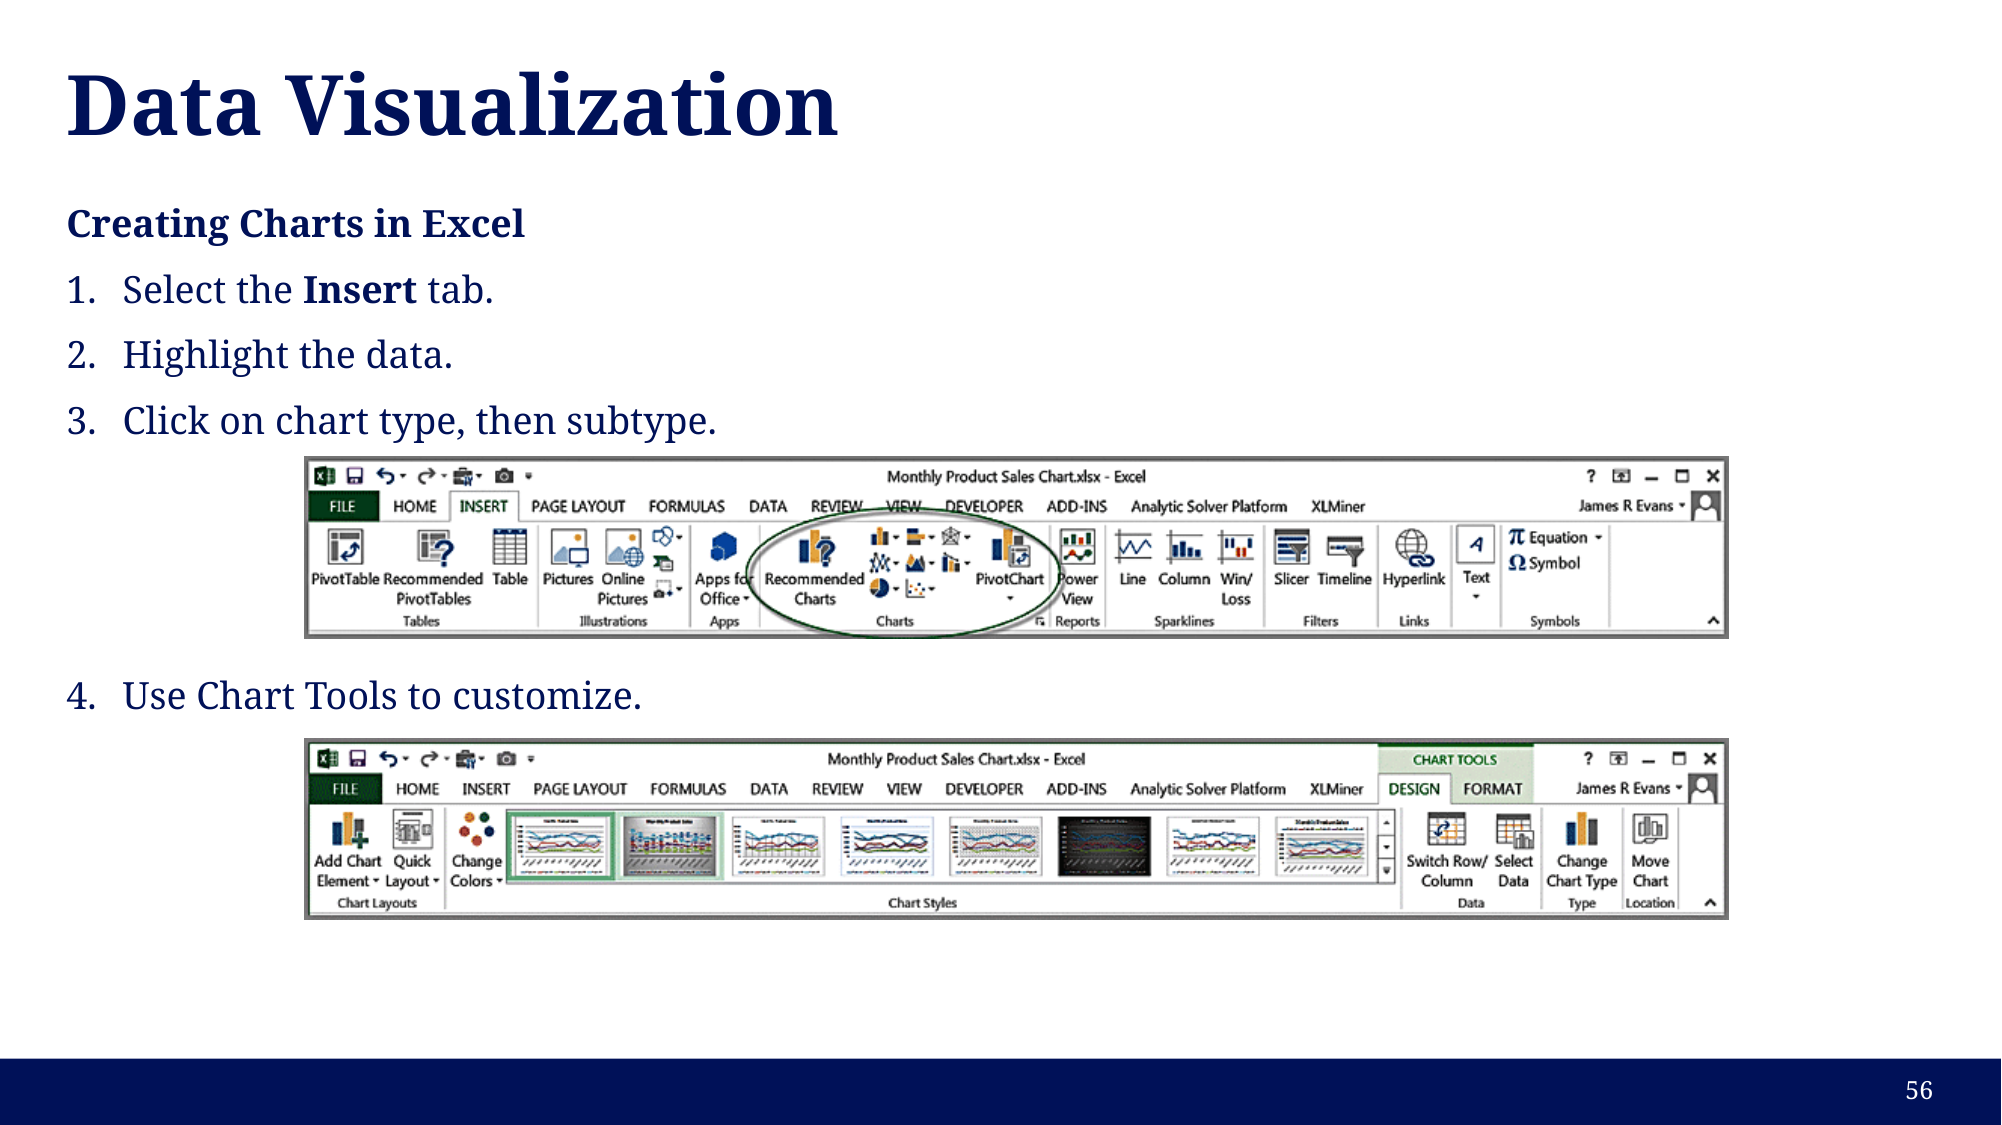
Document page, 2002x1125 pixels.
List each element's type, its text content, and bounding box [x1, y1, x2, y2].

title Data Visualization [66, 66, 1935, 138]
list Creating Charts in Excel Select the Insert tab. Highlight the data. Click on chart type, then subtype. Use Chart Tools to customize. [66, 205, 1935, 1035]
picture [304, 738, 1729, 920]
picture [304, 455, 1729, 639]
slide_number 56 [1498, 1061, 1949, 1122]
